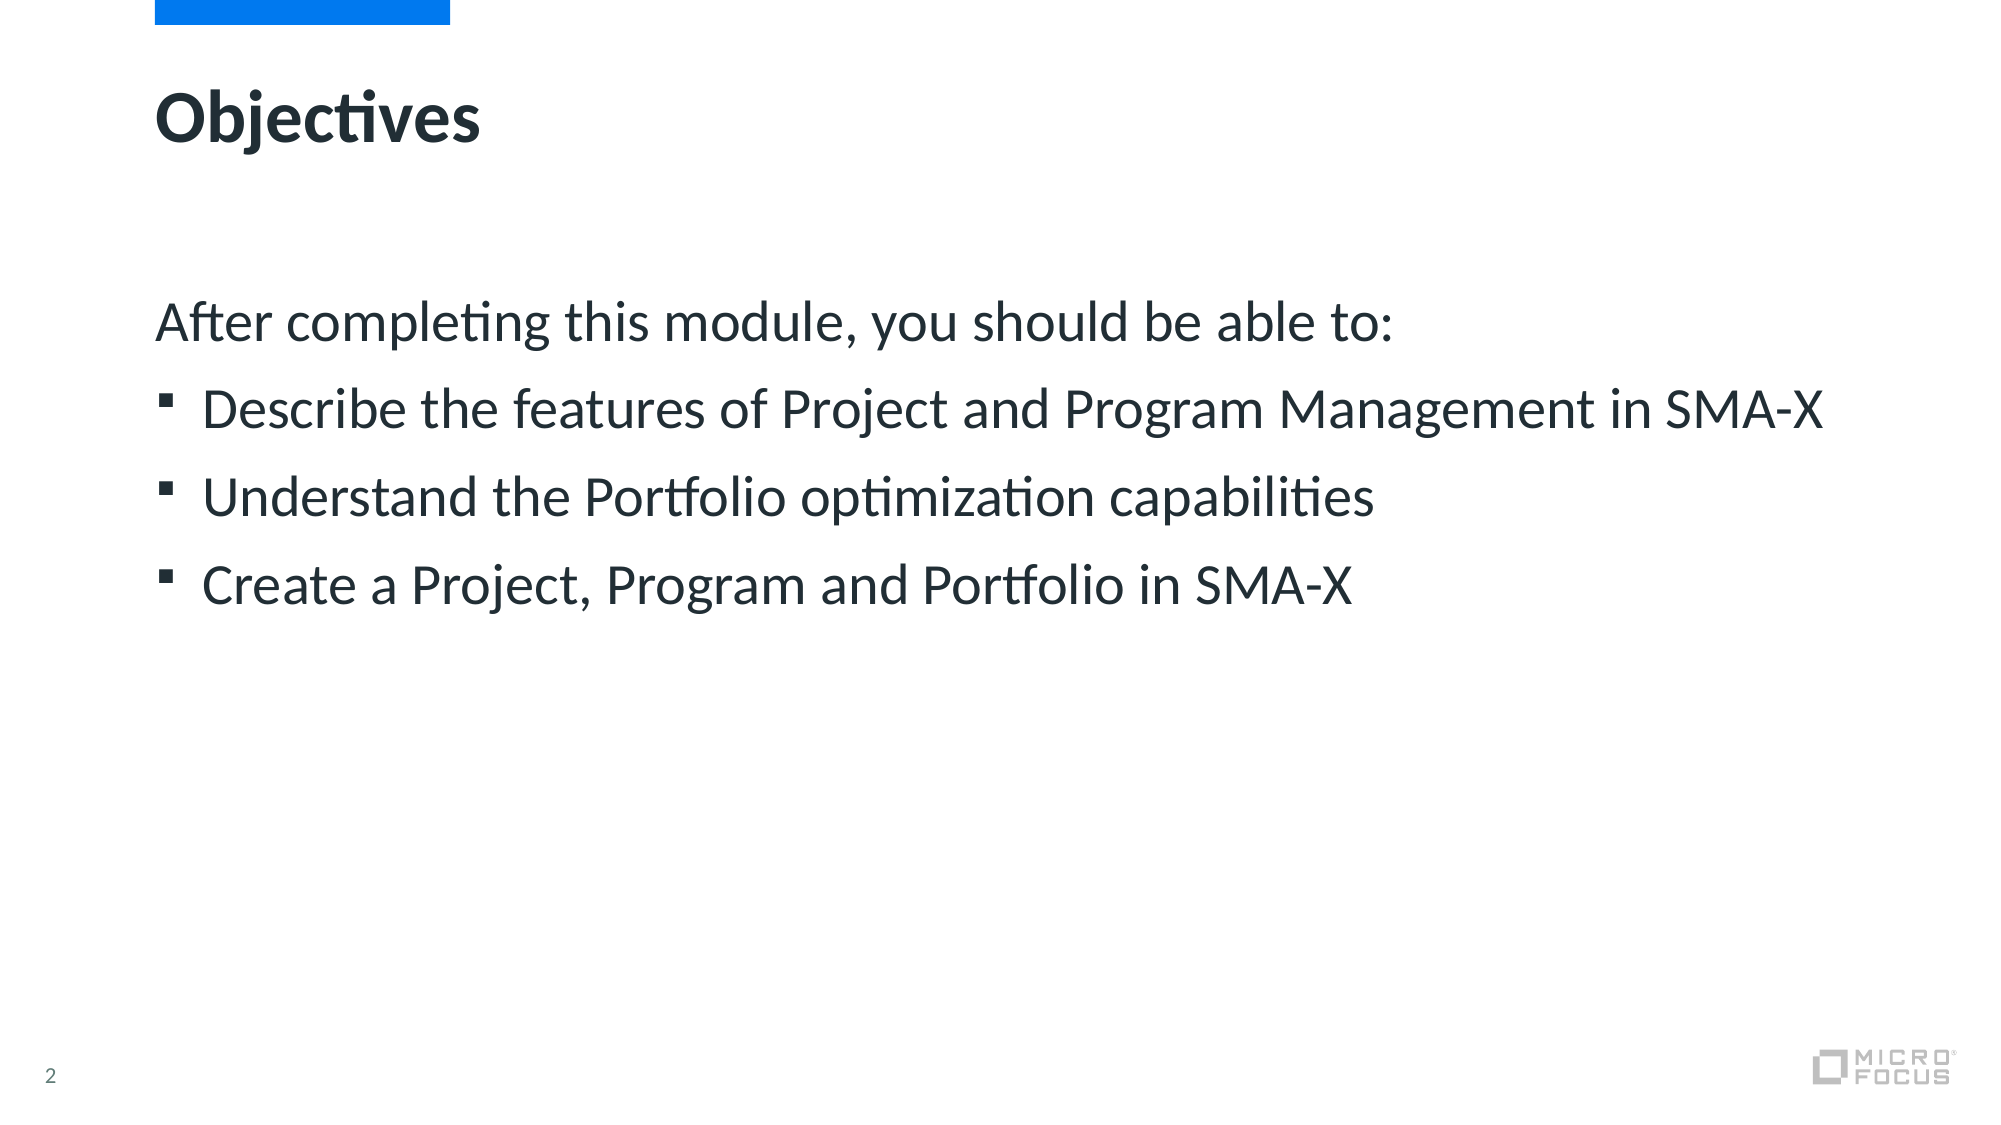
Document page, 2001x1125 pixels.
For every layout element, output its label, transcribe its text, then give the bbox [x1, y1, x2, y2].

slide_number 2 [30, 1051, 90, 1097]
list After completing this module, you should be able to: Describe the features of Project and Program Management in SMA-X Understand the Portfolio optimization capabilities Create a Project, Program and Portfolio in SMA-X [155, 283, 1882, 1014]
title Objectives [155, 70, 1847, 248]
